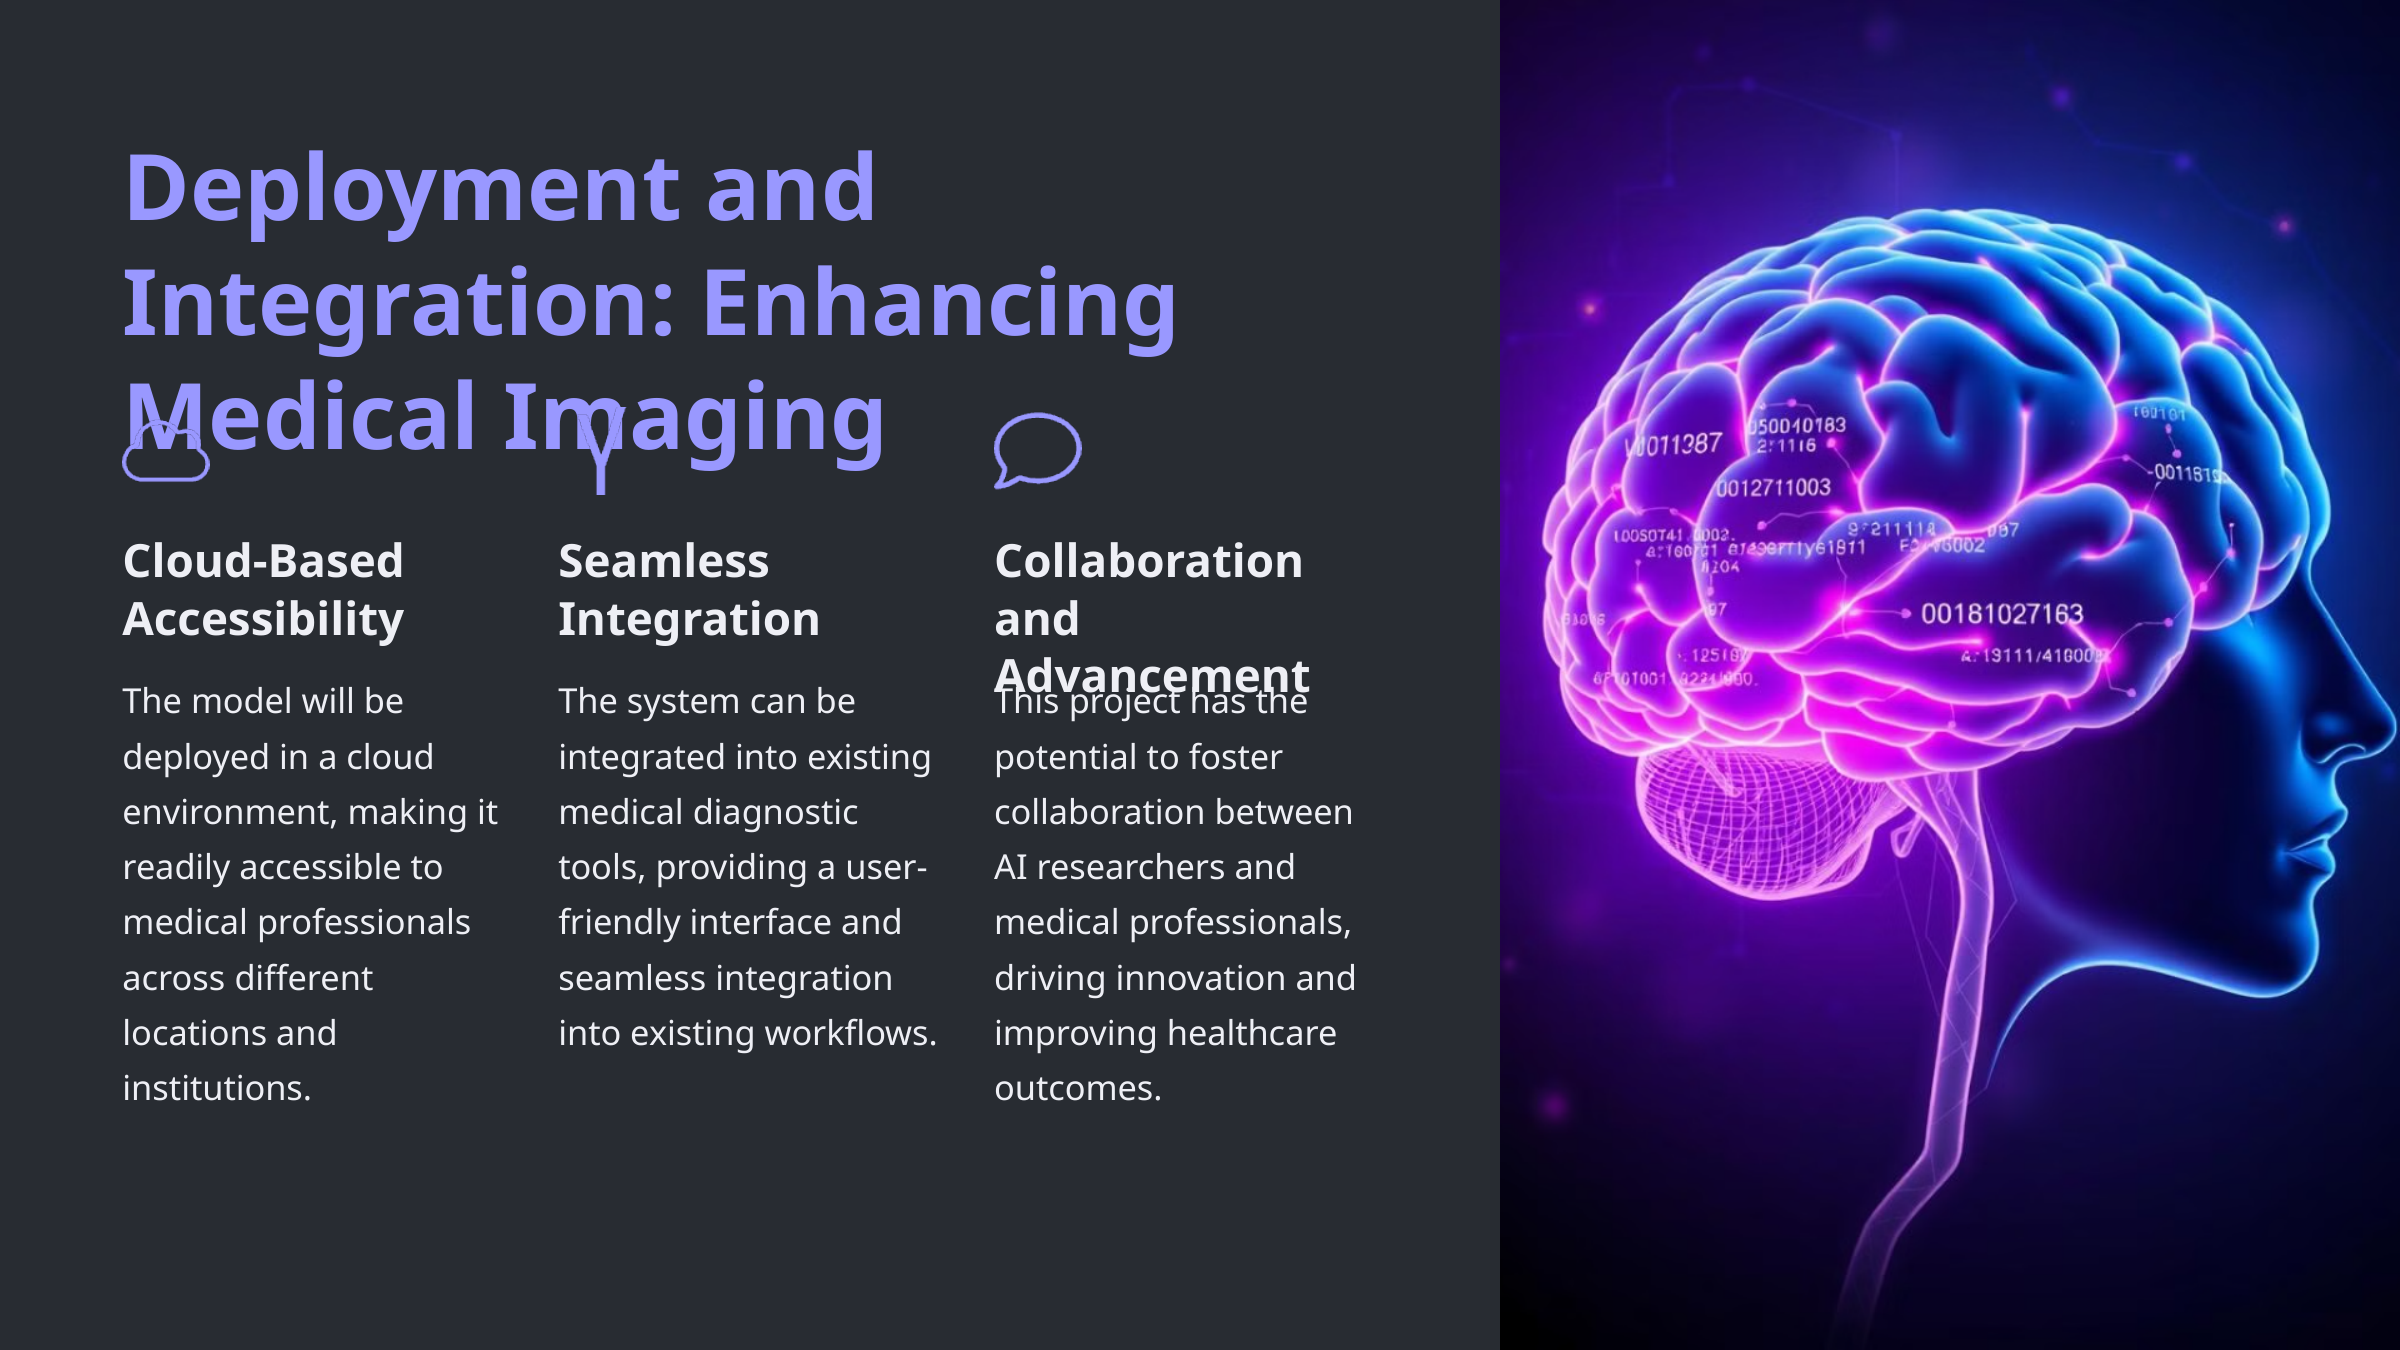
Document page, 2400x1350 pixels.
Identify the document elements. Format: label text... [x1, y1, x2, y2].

text_box This project has the potential to foster collaboration between AI researchers and medical professionals, driving innovation and improving healthcare outcomes. [994, 665, 1378, 1226]
picture [1499, 0, 2400, 1350]
picture [994, 407, 1082, 495]
picture [558, 407, 646, 495]
text_box Collaboration and Advancement [994, 529, 1378, 645]
text_box Deployment and Integration: Enhancing Medical Imaging [122, 124, 1378, 355]
text_box Cloud-Based Accessibility [122, 529, 506, 645]
text_box The system can be integrated into existing medical diagnostic tools, providing a user-friendly interface and seamless integration into existing workflows. [558, 665, 942, 1170]
picture [122, 407, 210, 495]
text_box The model will be deployed in a cloud environment, making it readily accessible to medical professionals across different locations and institutions. [122, 665, 506, 1114]
text_box Seamless Integration [558, 529, 942, 645]
